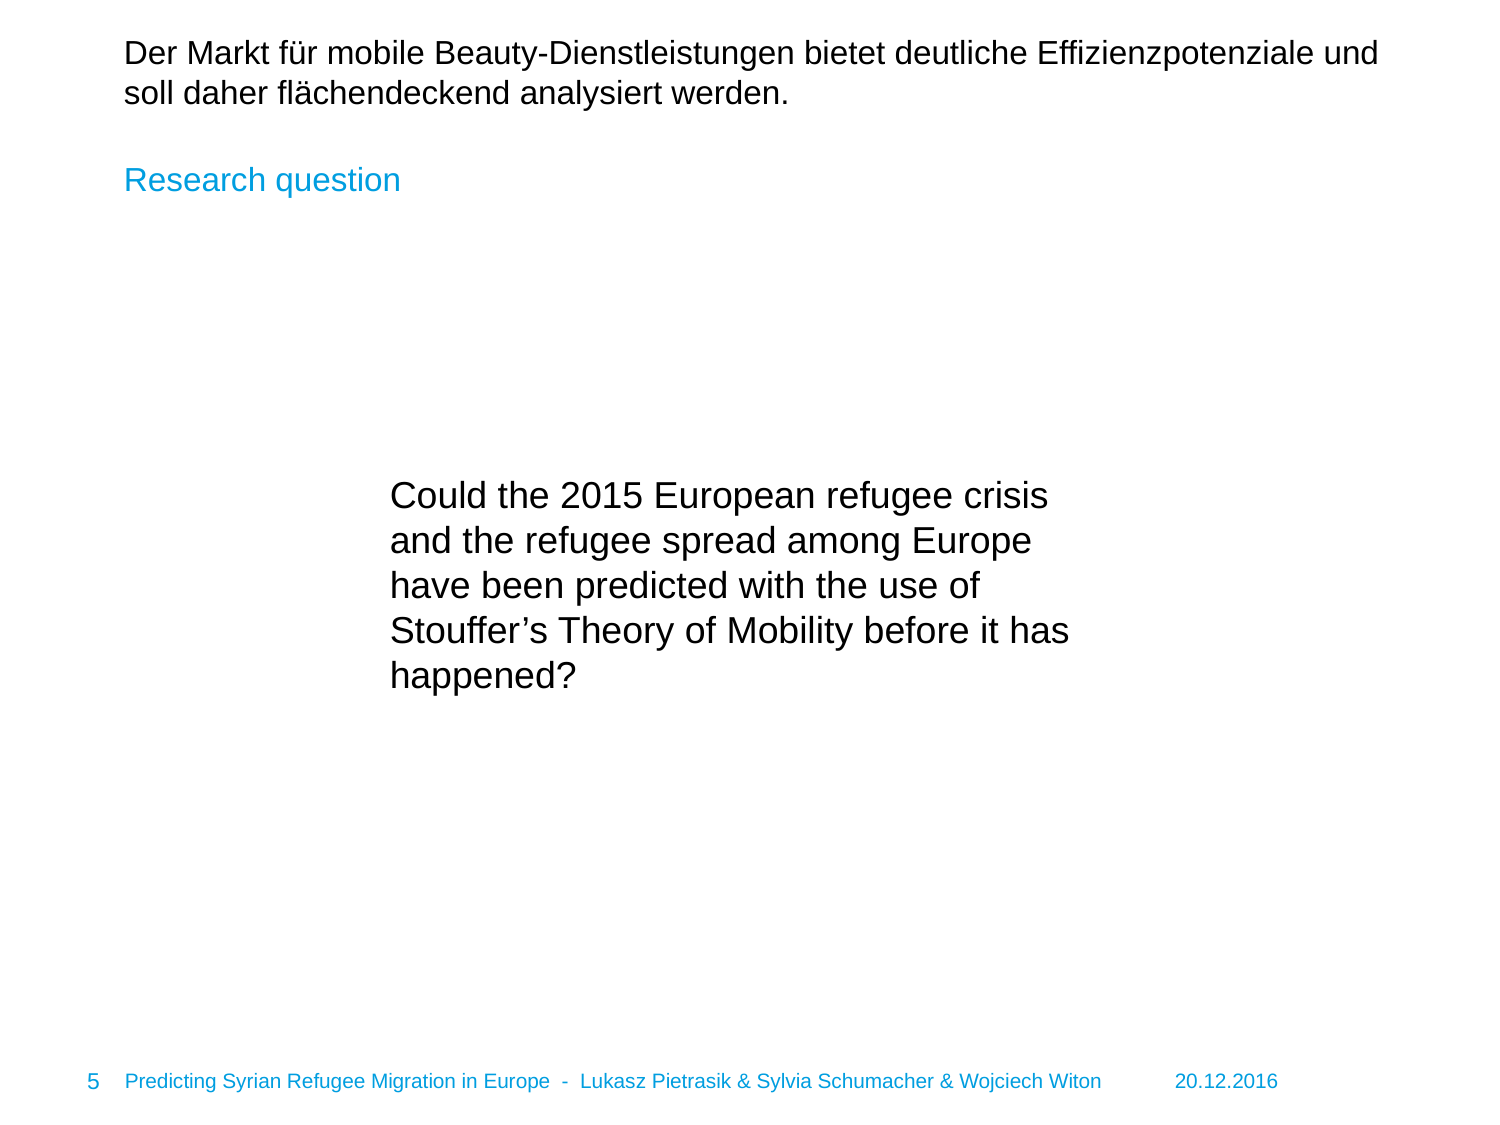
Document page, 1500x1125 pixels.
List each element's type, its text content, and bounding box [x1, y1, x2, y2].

text_box Could the 2015 European refugee crisis and the refugee spread among Europe have been predicted with the use of Stouffer’s Theory of Mobility before it has happened? [374, 463, 1125, 704]
text_box Research question [124, 156, 1437, 200]
title Der Markt für mobile Beauty-Dienstleistungen bietet deutliche Effizienzpotenziale und soll daher flächendeckend analysiert werden. [124, 31, 1437, 82]
